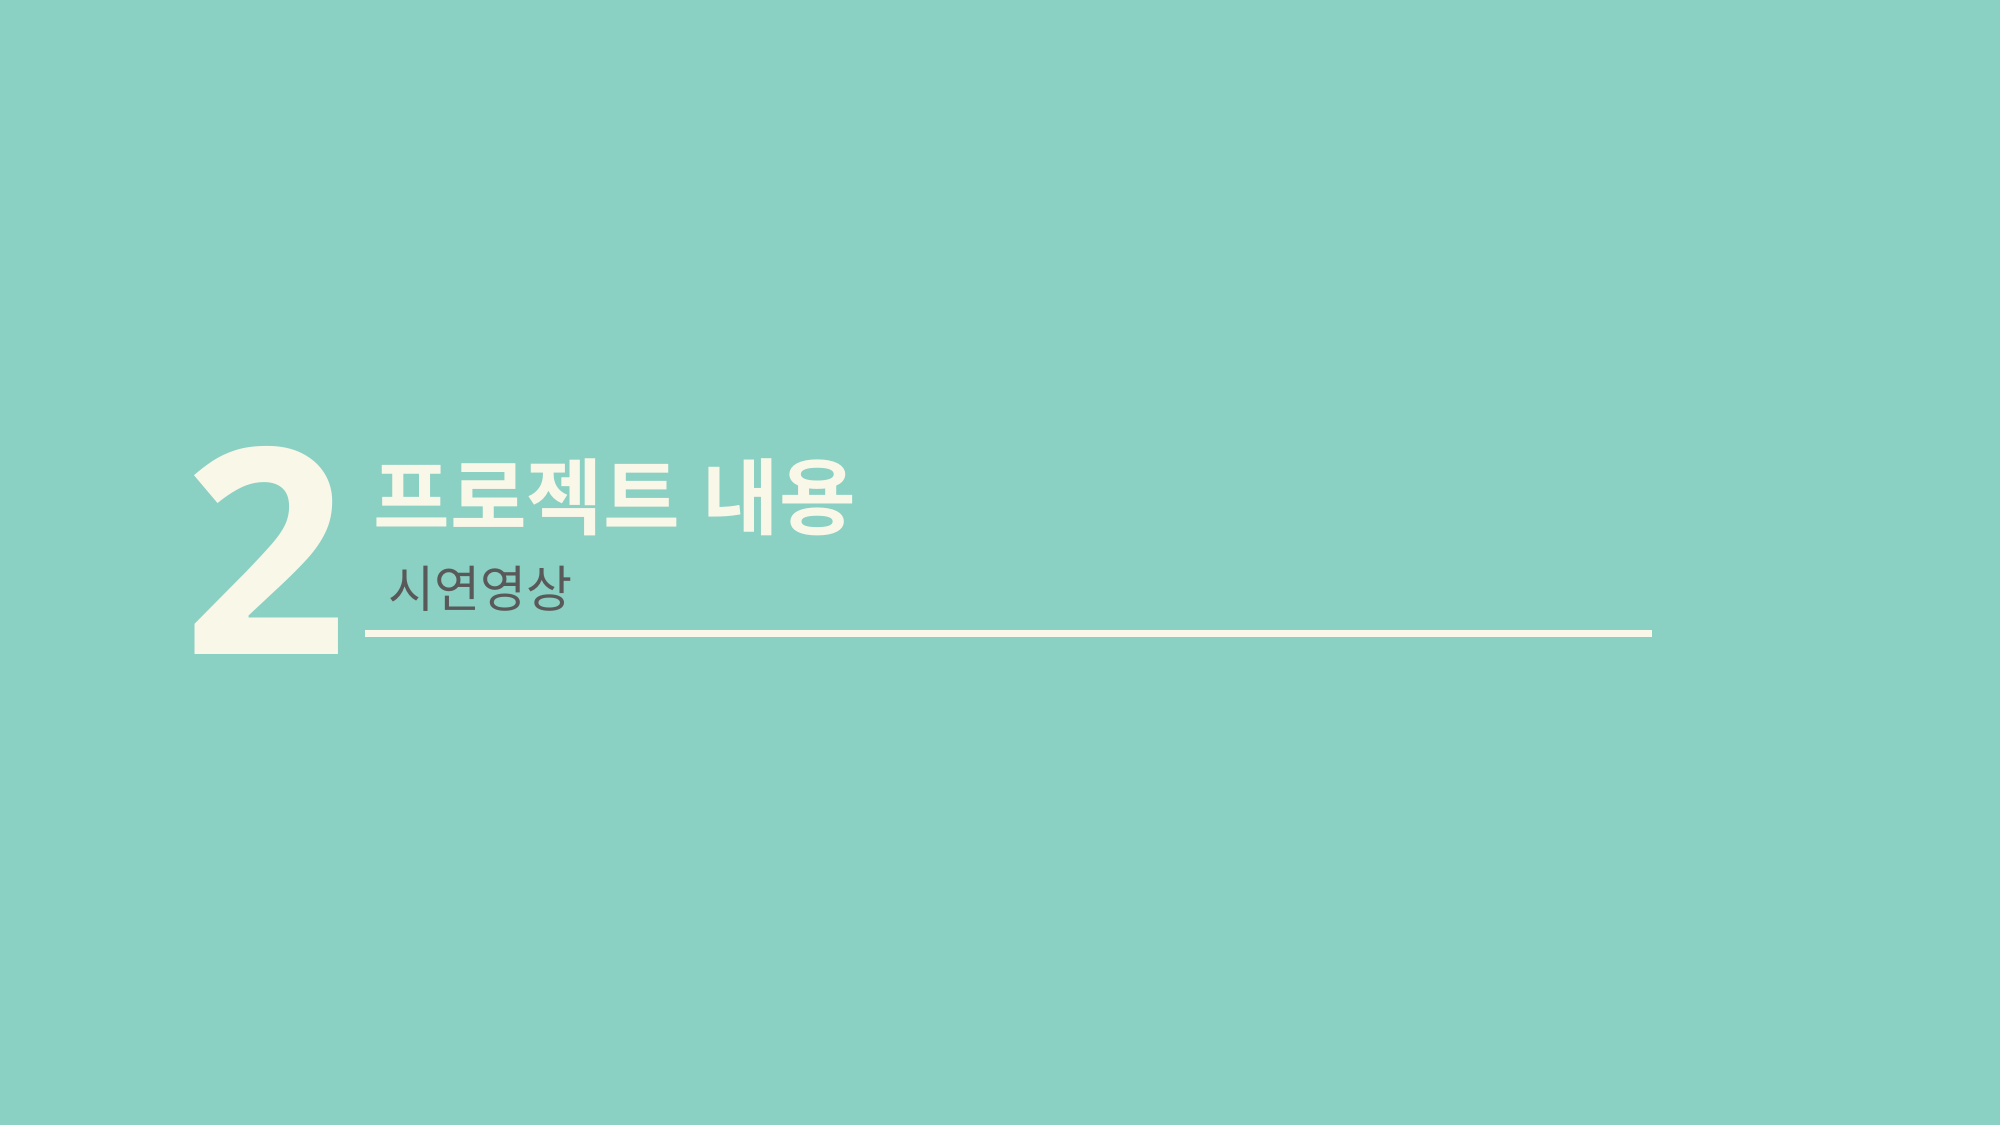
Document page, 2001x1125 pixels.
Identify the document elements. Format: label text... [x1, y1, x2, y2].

text_box 프로젝트 내용 [364, 437, 895, 550]
text_box 2 [169, 359, 364, 720]
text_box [364, 550, 1652, 634]
